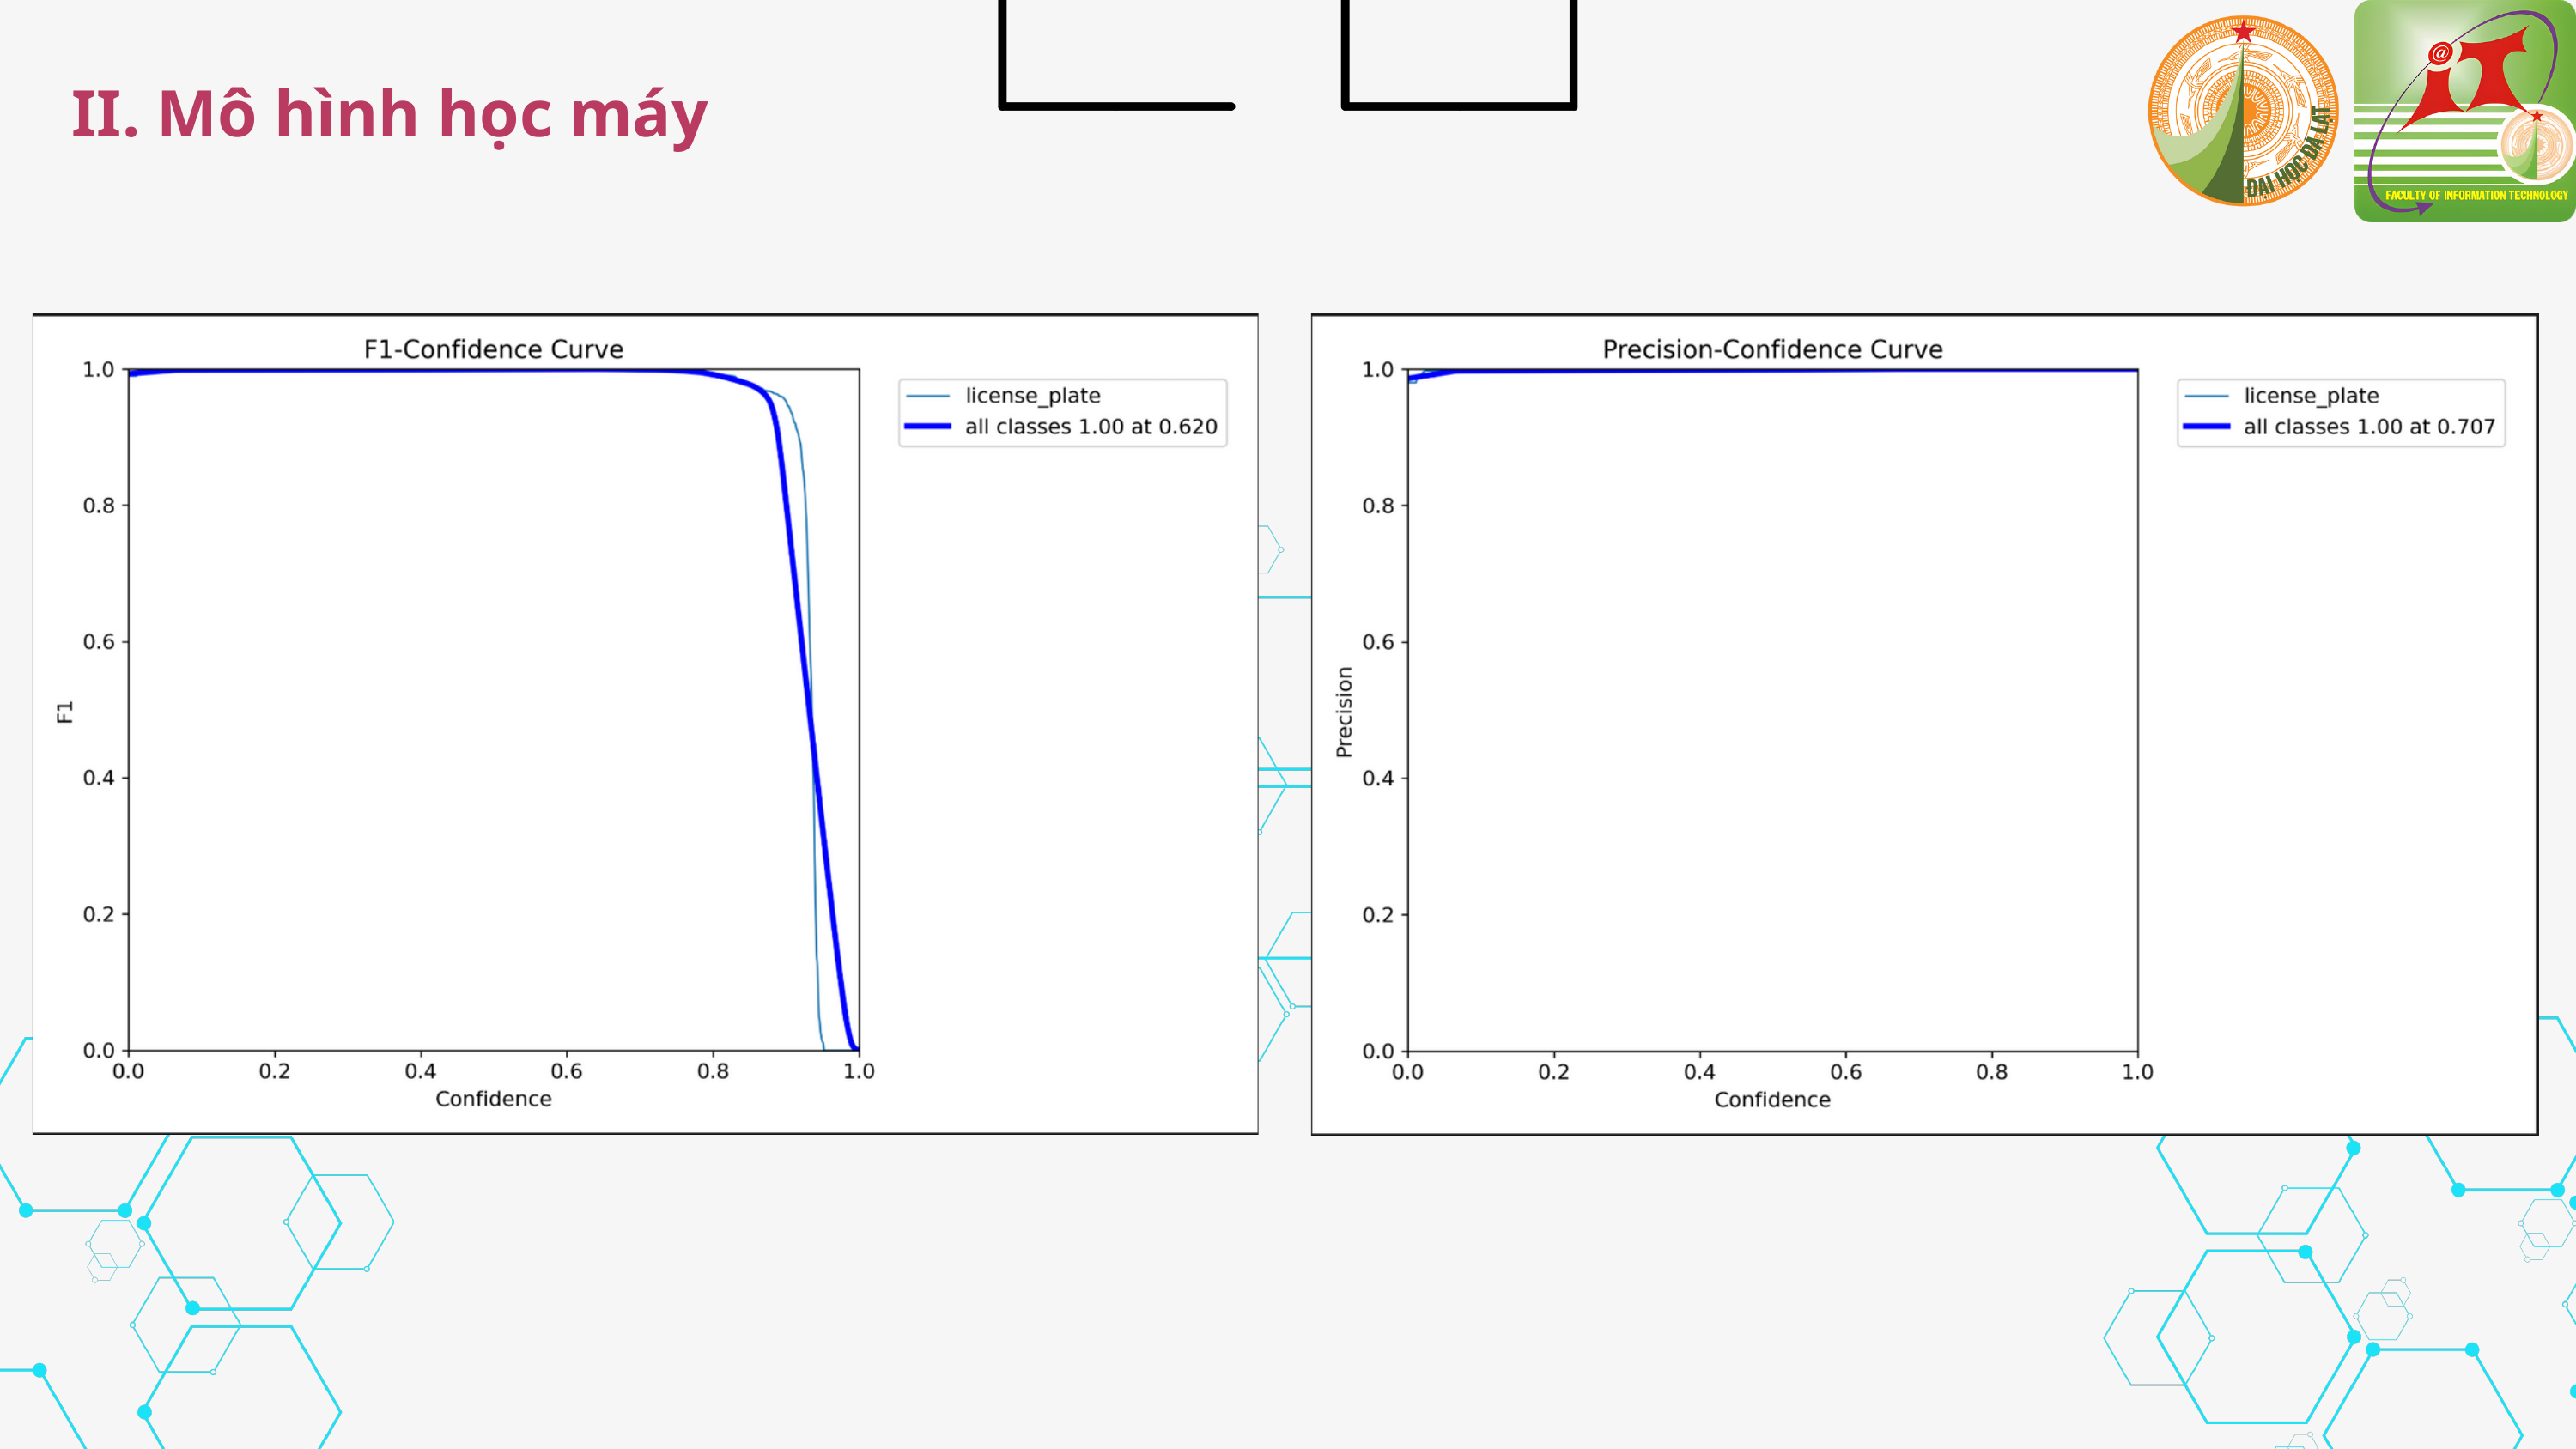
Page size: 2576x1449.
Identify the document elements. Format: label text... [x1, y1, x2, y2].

text_box [0, 979, 395, 1449]
text_box [998, 0, 1578, 112]
text_box [1259, 439, 1310, 1062]
text_box [2103, 958, 2576, 1449]
text_box [2354, 0, 2576, 222]
text_box II. Mô hình học máy [71, 59, 717, 150]
text_box [2132, 0, 2354, 222]
text_box [32, 313, 1259, 1136]
text_box [1310, 313, 2539, 1136]
